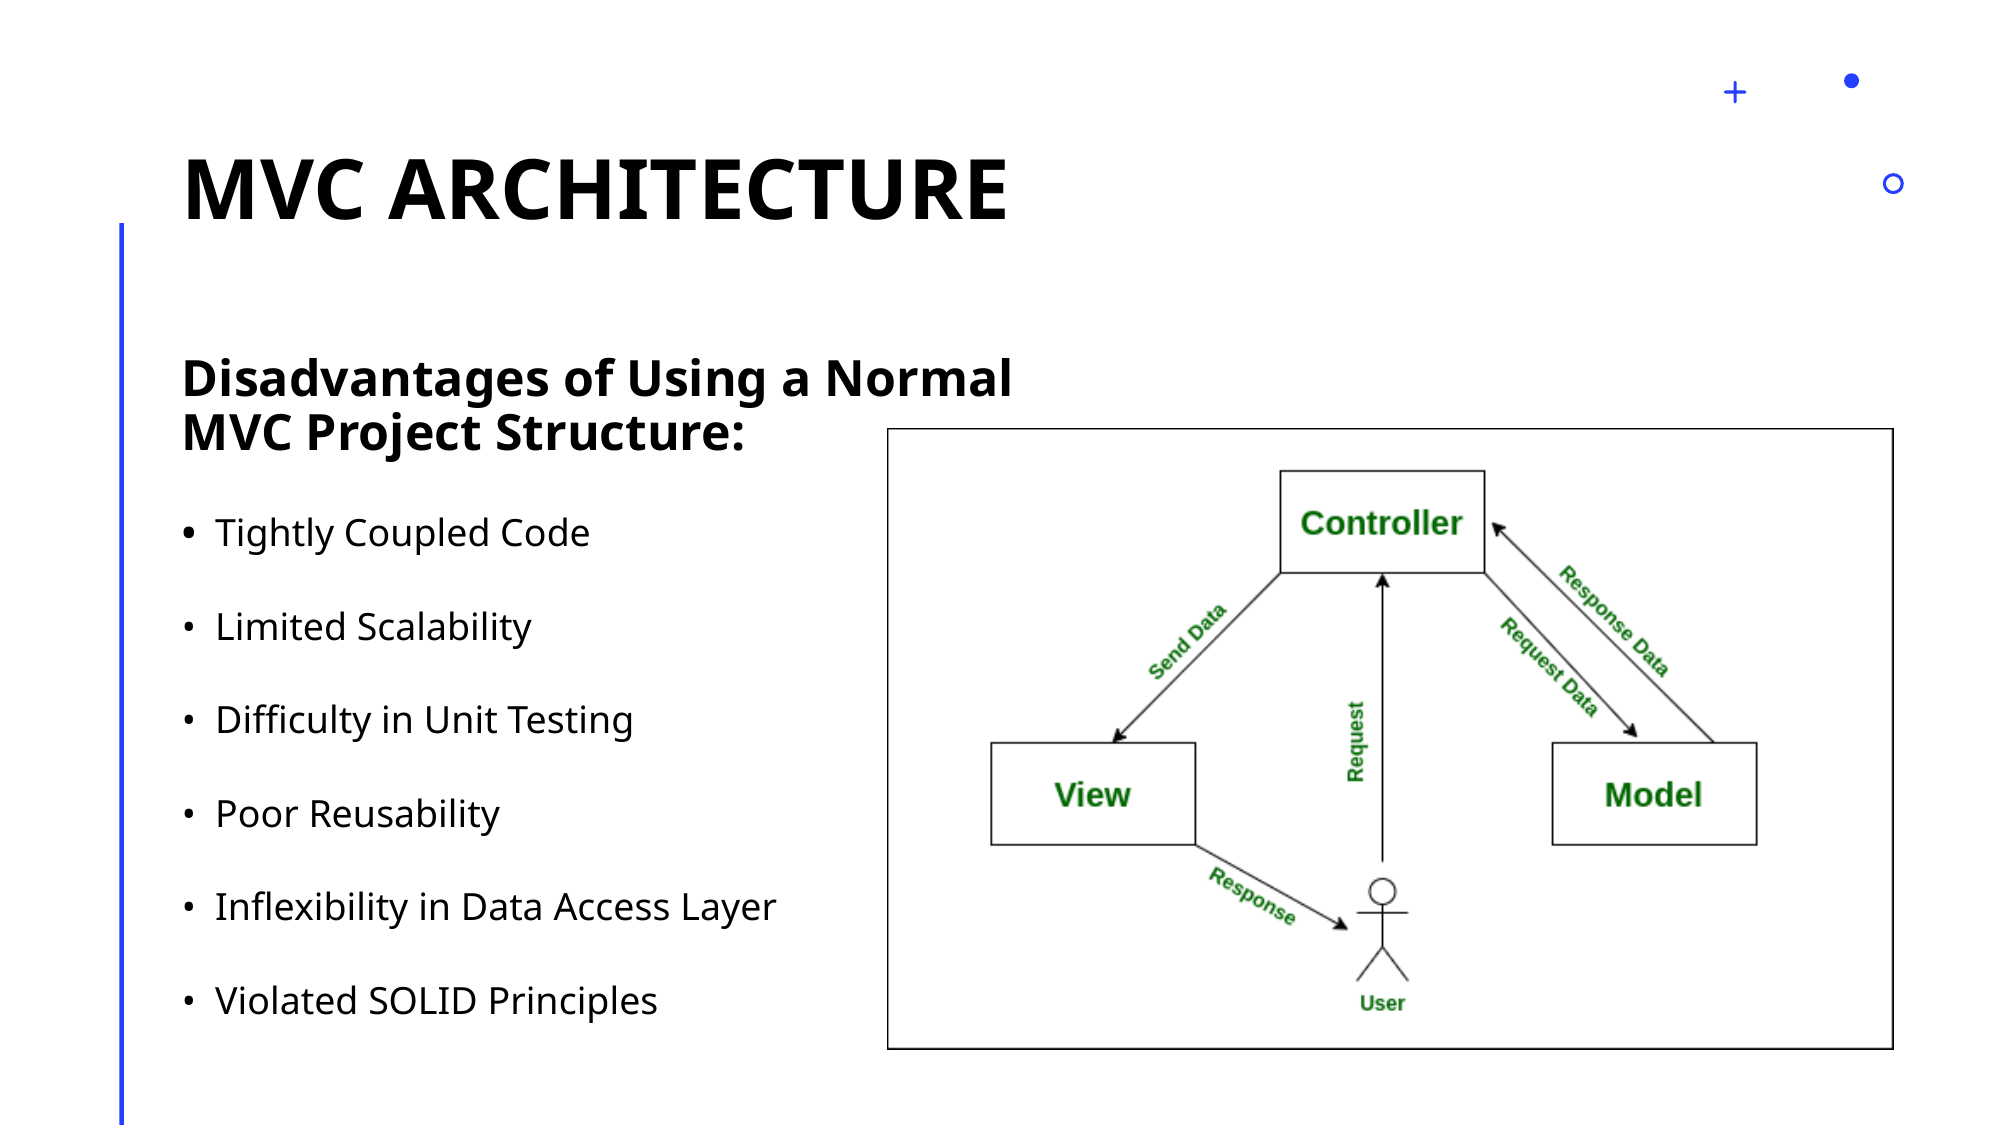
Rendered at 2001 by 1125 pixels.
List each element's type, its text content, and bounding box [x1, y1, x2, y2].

picture [887, 428, 1894, 1050]
text_box Disadvantages of Using a Normal MVC Project Structure: • Tightly Coupled Code • Limited Scalability • Difficulty in Unit Testing • Poor Reusability • Inflexibility in Data Access Layer • Violated SOLID Principles [181, 353, 1046, 1043]
title MVC Architecture [181, 112, 1709, 237]
